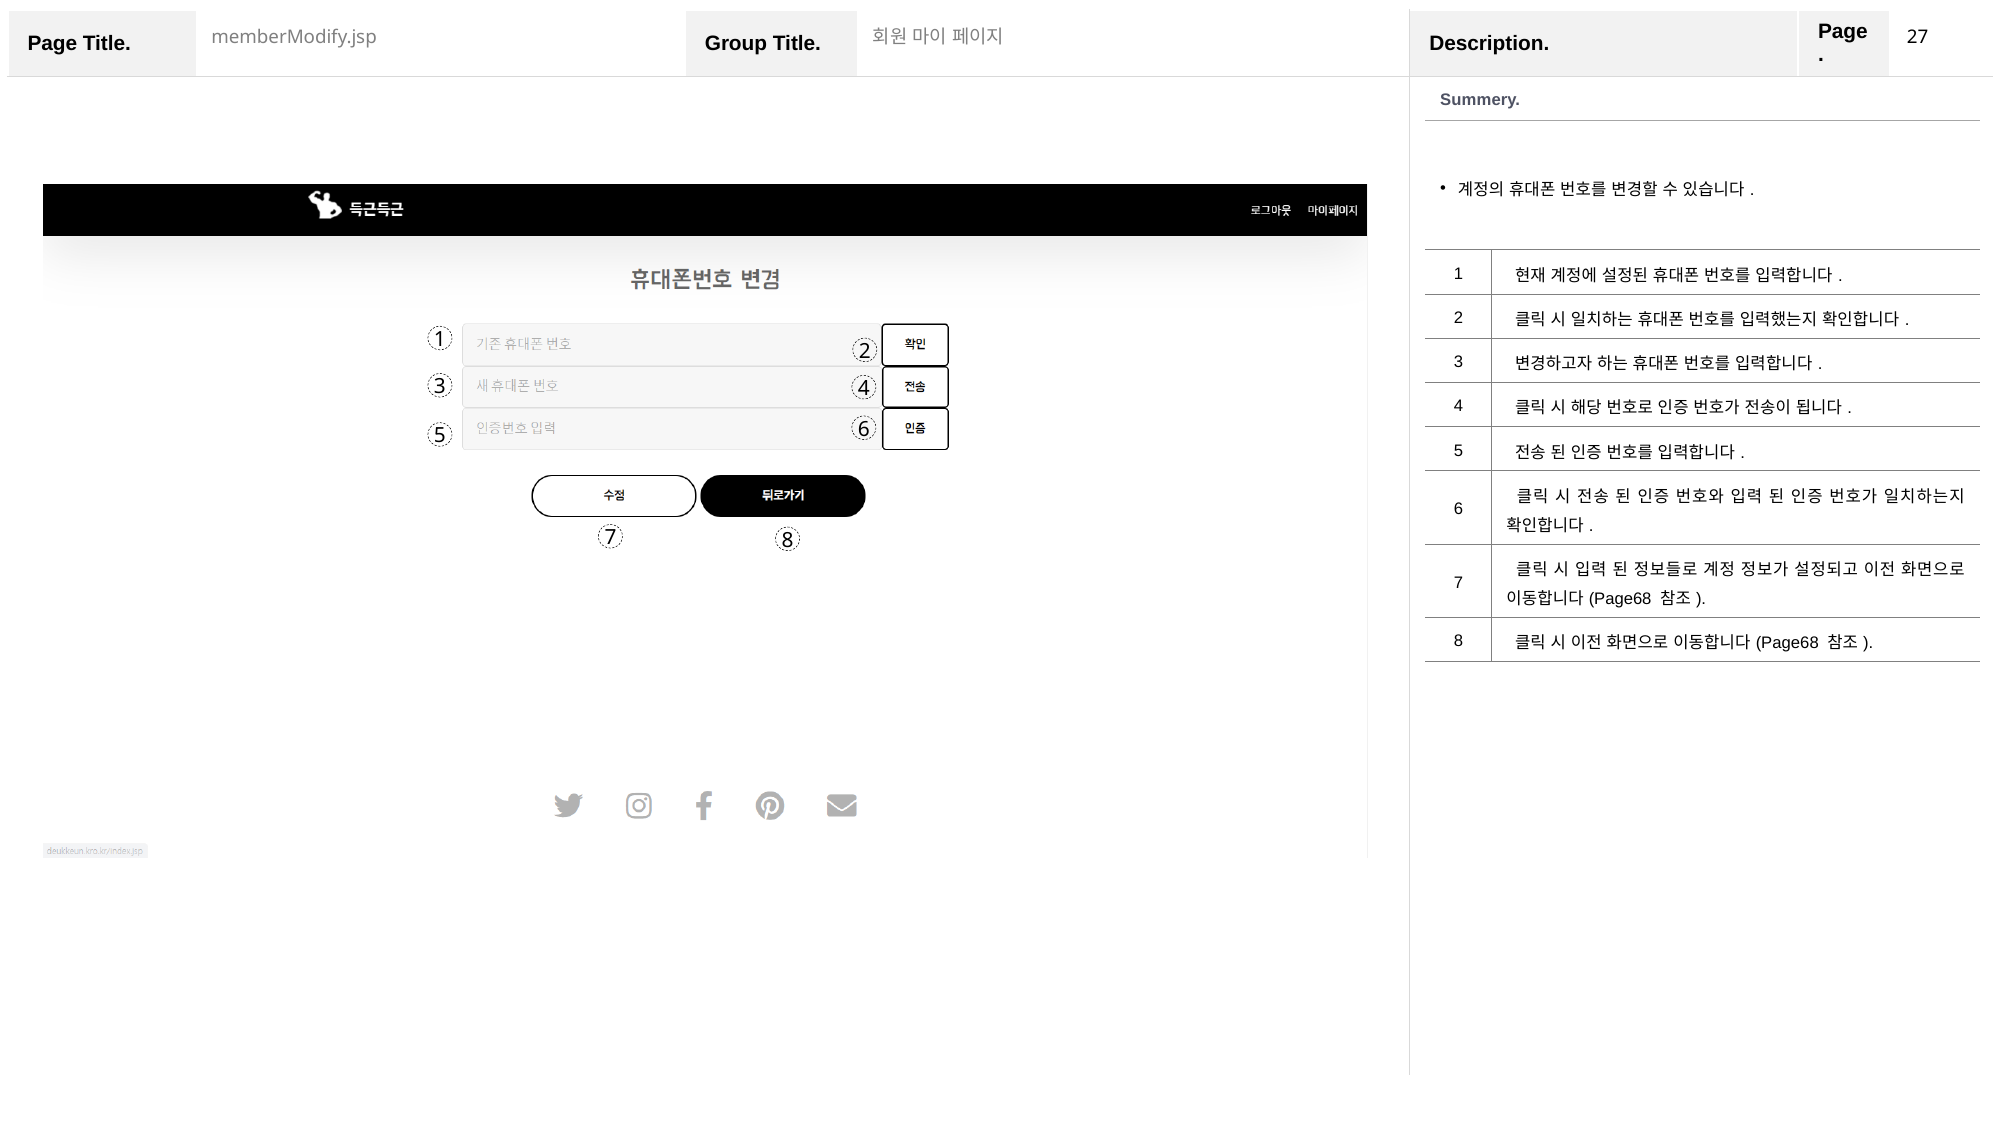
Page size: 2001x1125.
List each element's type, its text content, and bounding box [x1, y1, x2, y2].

table_cell 1 [1425, 250, 1491, 294]
table_cell 현재 계정에 설정된 휴대폰 번호를 입력합니다. [1492, 250, 1980, 294]
picture [42, 184, 1368, 858]
table_cell 클릭 시 전송 된 인증 번호와 입력 된 인증 번호가 일치하는지 확인합니다. [1492, 471, 1980, 544]
table_cell 8 [1425, 618, 1491, 661]
list memberModify.jsp [196, 18, 684, 55]
table_cell 6 [1425, 471, 1491, 544]
table_cell 2 [1425, 295, 1491, 338]
text_box 27 [1892, 17, 2000, 58]
table_header Summery. [1425, 78, 1980, 120]
table_cell 클릭 시 일치하는 휴대폰 번호를 입력했는지 확인합니다. [1492, 295, 1980, 338]
table_cell 7 [1425, 545, 1491, 617]
table_cell 4 [1425, 383, 1491, 426]
list 회원 마이 페이지 [858, 18, 1405, 55]
table_cell 전송 된 인증 번호를 입력합니다. [1492, 427, 1980, 470]
table_cell 변경하고자 하는 휴대폰 번호를 입력합니다. [1492, 339, 1980, 382]
table_cell 클릭 시 입력 된 정보들로 계정 정보가 설정되고 이전 화면으로 이동합니다(Page68 참조). [1492, 545, 1980, 617]
table_cell 클릭 시 이전 화면으로 이동합니다(Page68 참조). [1492, 618, 1980, 661]
table_cell 5 [1425, 427, 1491, 470]
table_cell 계정의 휴대폰 번호를 변경할 수 있습니다. [1425, 121, 1980, 249]
table_cell 클릭 시 해당 번호로 인증 번호가 전송이 됩니다. [1492, 383, 1980, 426]
table_cell 3 [1425, 339, 1491, 382]
